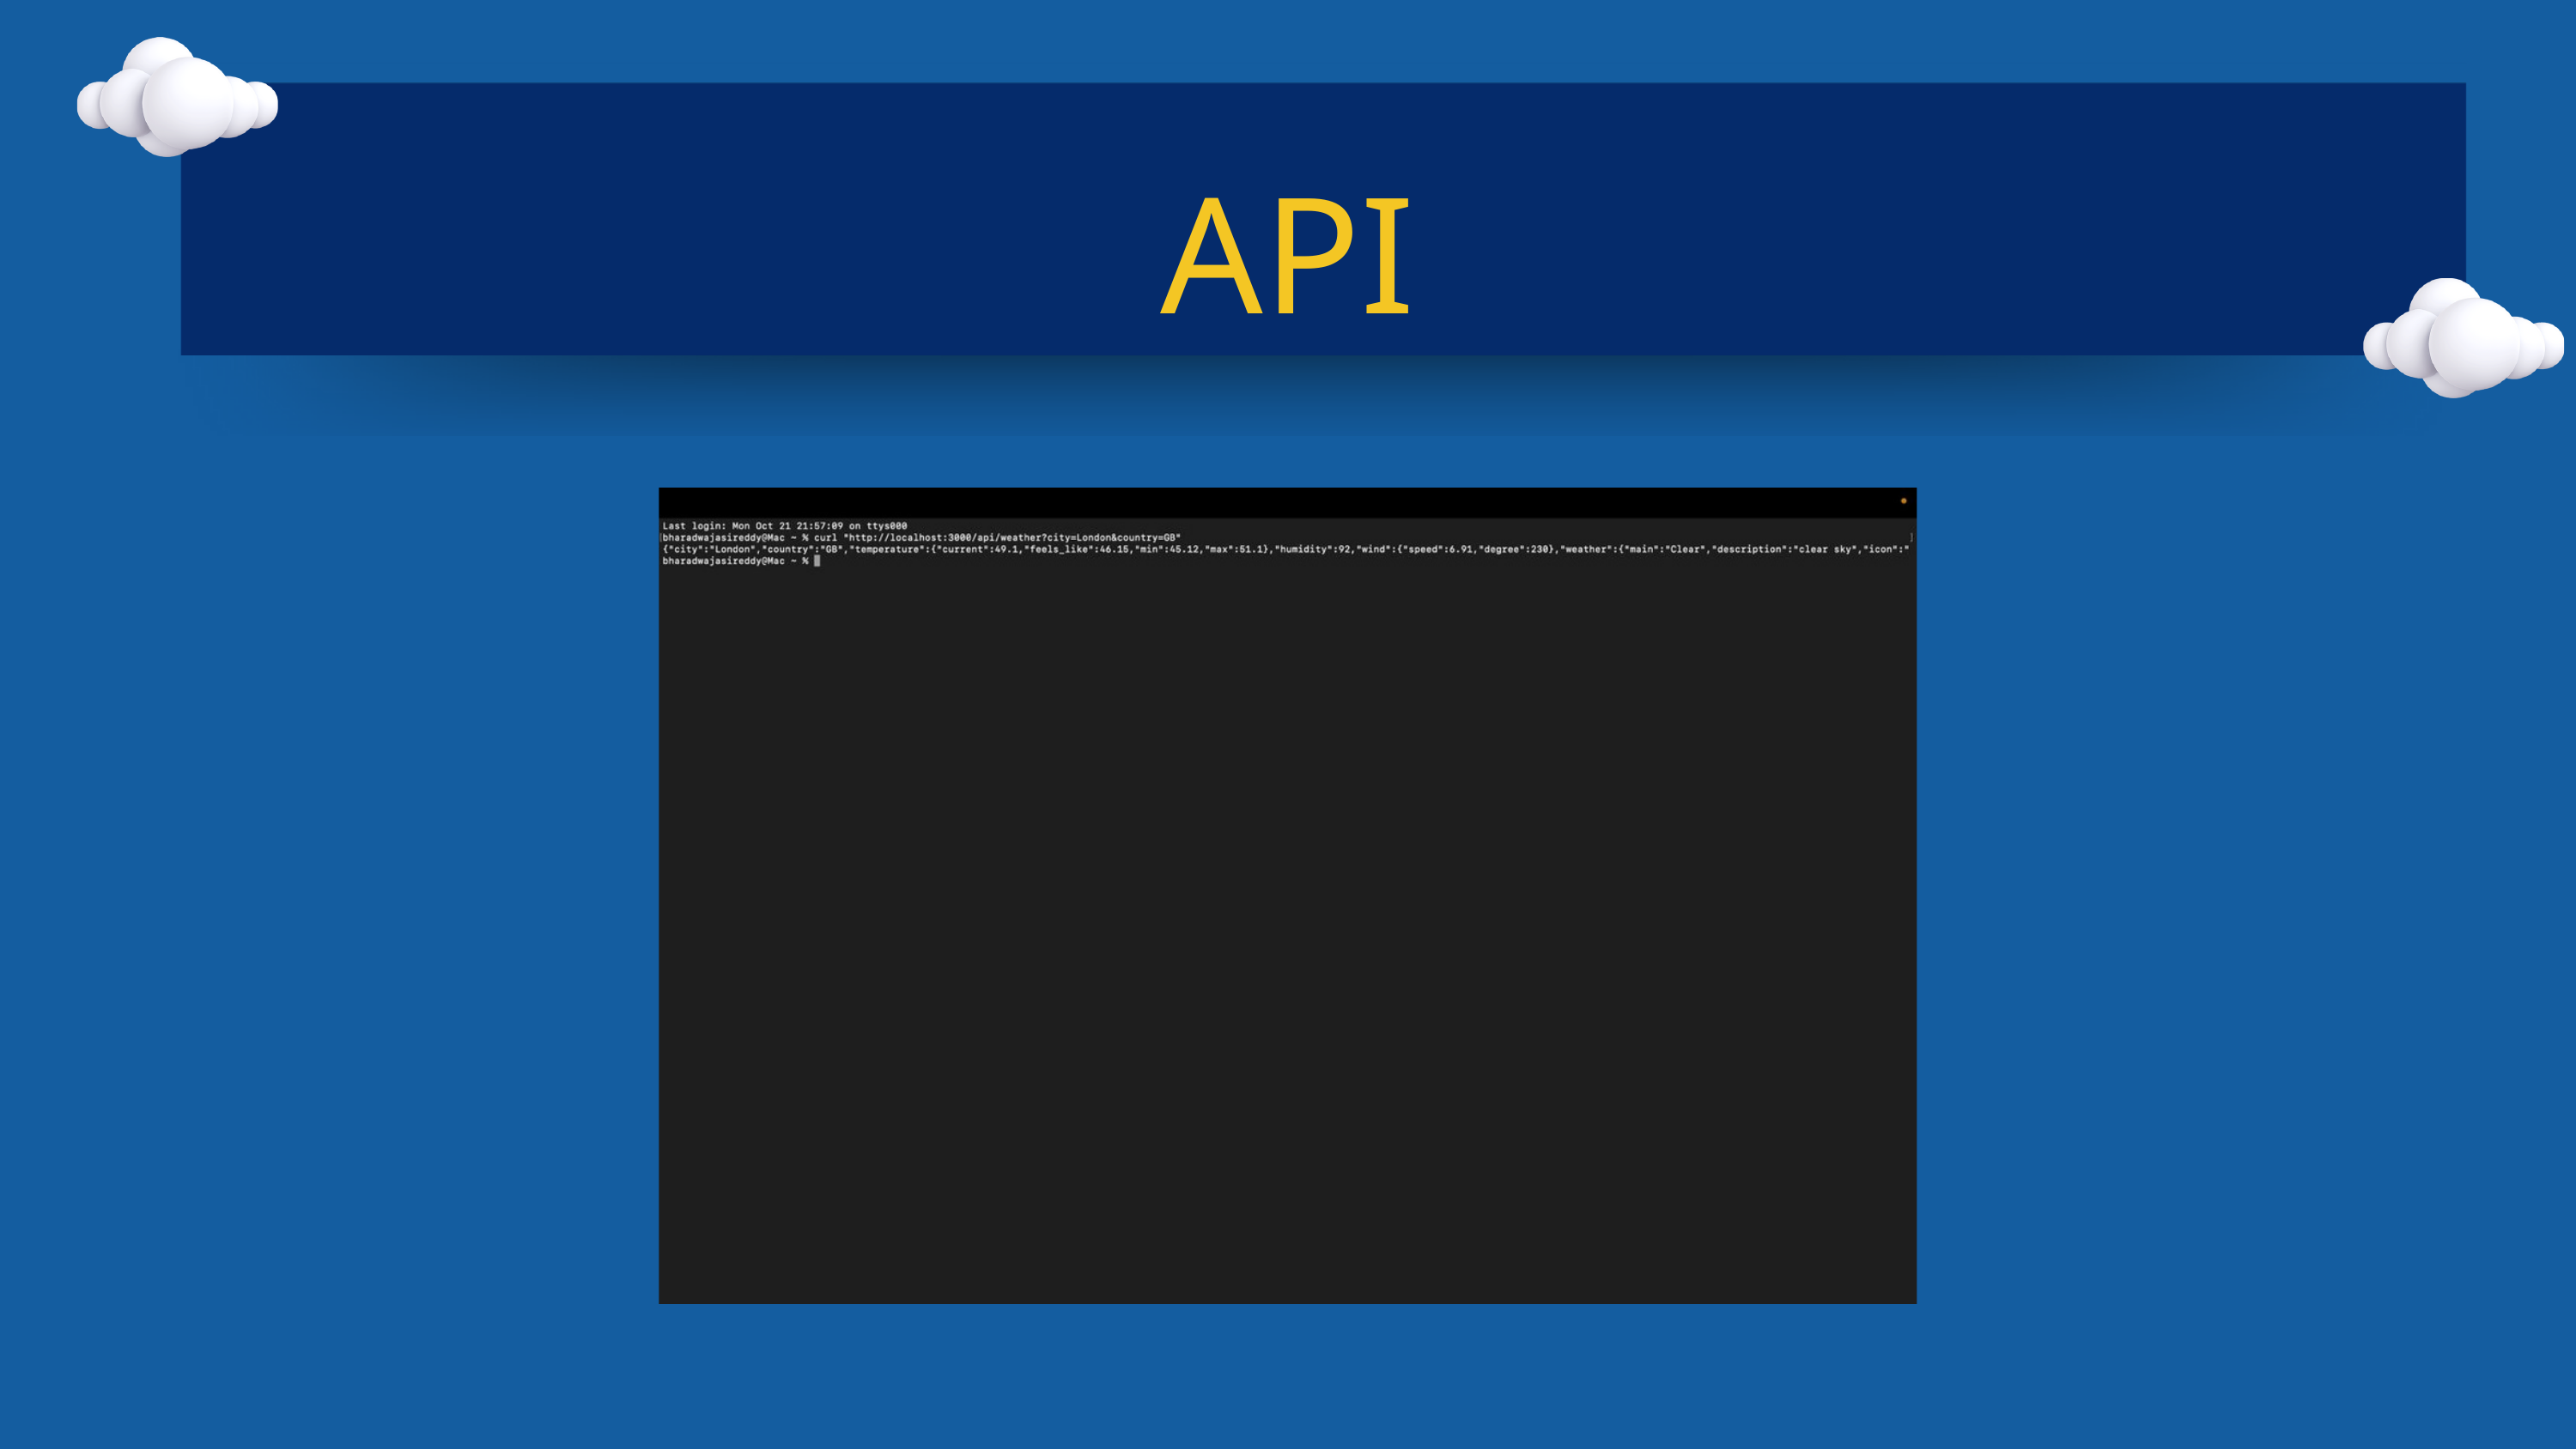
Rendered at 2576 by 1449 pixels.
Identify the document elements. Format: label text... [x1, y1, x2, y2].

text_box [76, 37, 278, 158]
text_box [177, 349, 2464, 437]
text_box API [261, 113, 2315, 346]
text_box [659, 488, 1917, 1304]
text_box [180, 63, 2467, 349]
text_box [2362, 277, 2565, 398]
